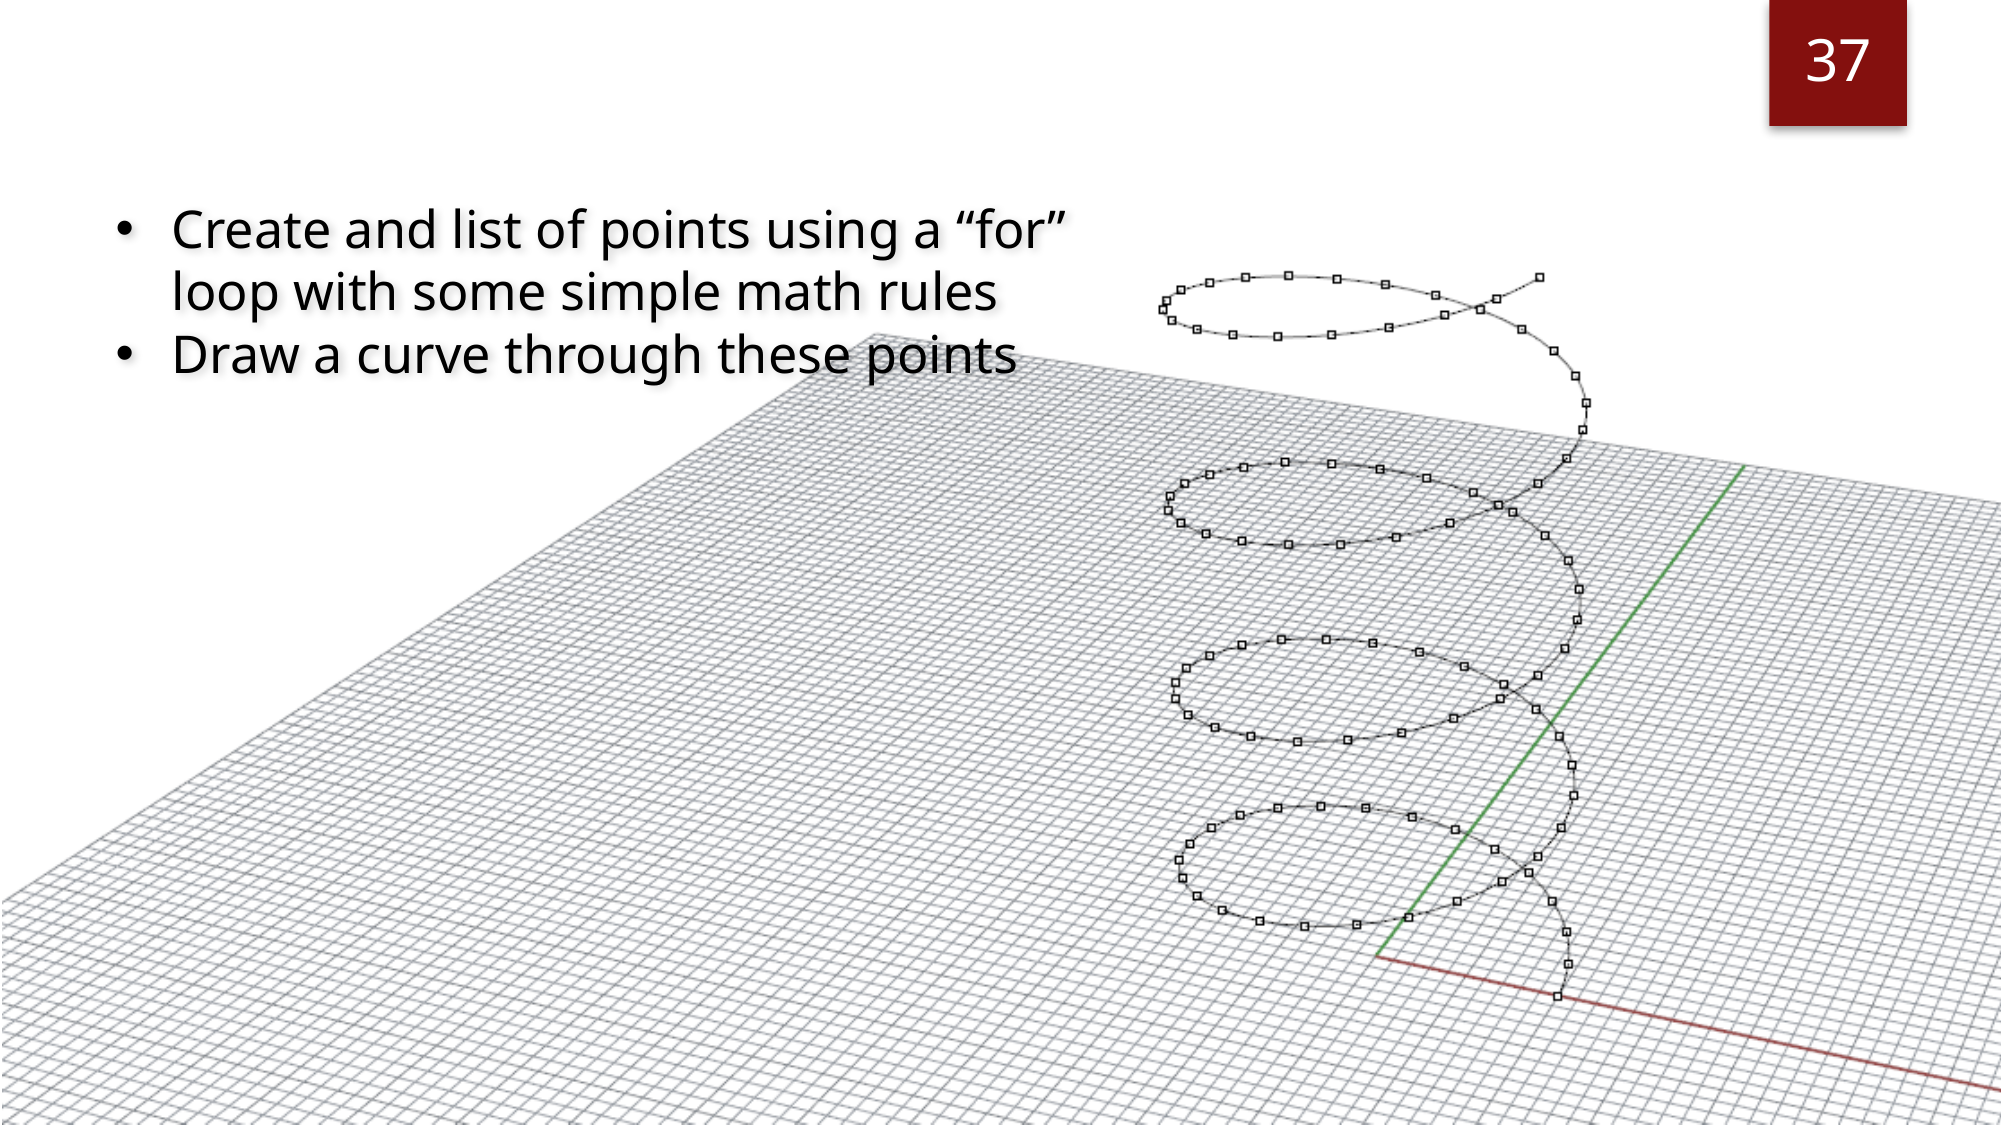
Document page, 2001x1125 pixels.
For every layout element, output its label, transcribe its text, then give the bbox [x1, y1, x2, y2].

slide_number 37 [1769, 0, 1907, 126]
picture [0, 154, 2001, 1125]
